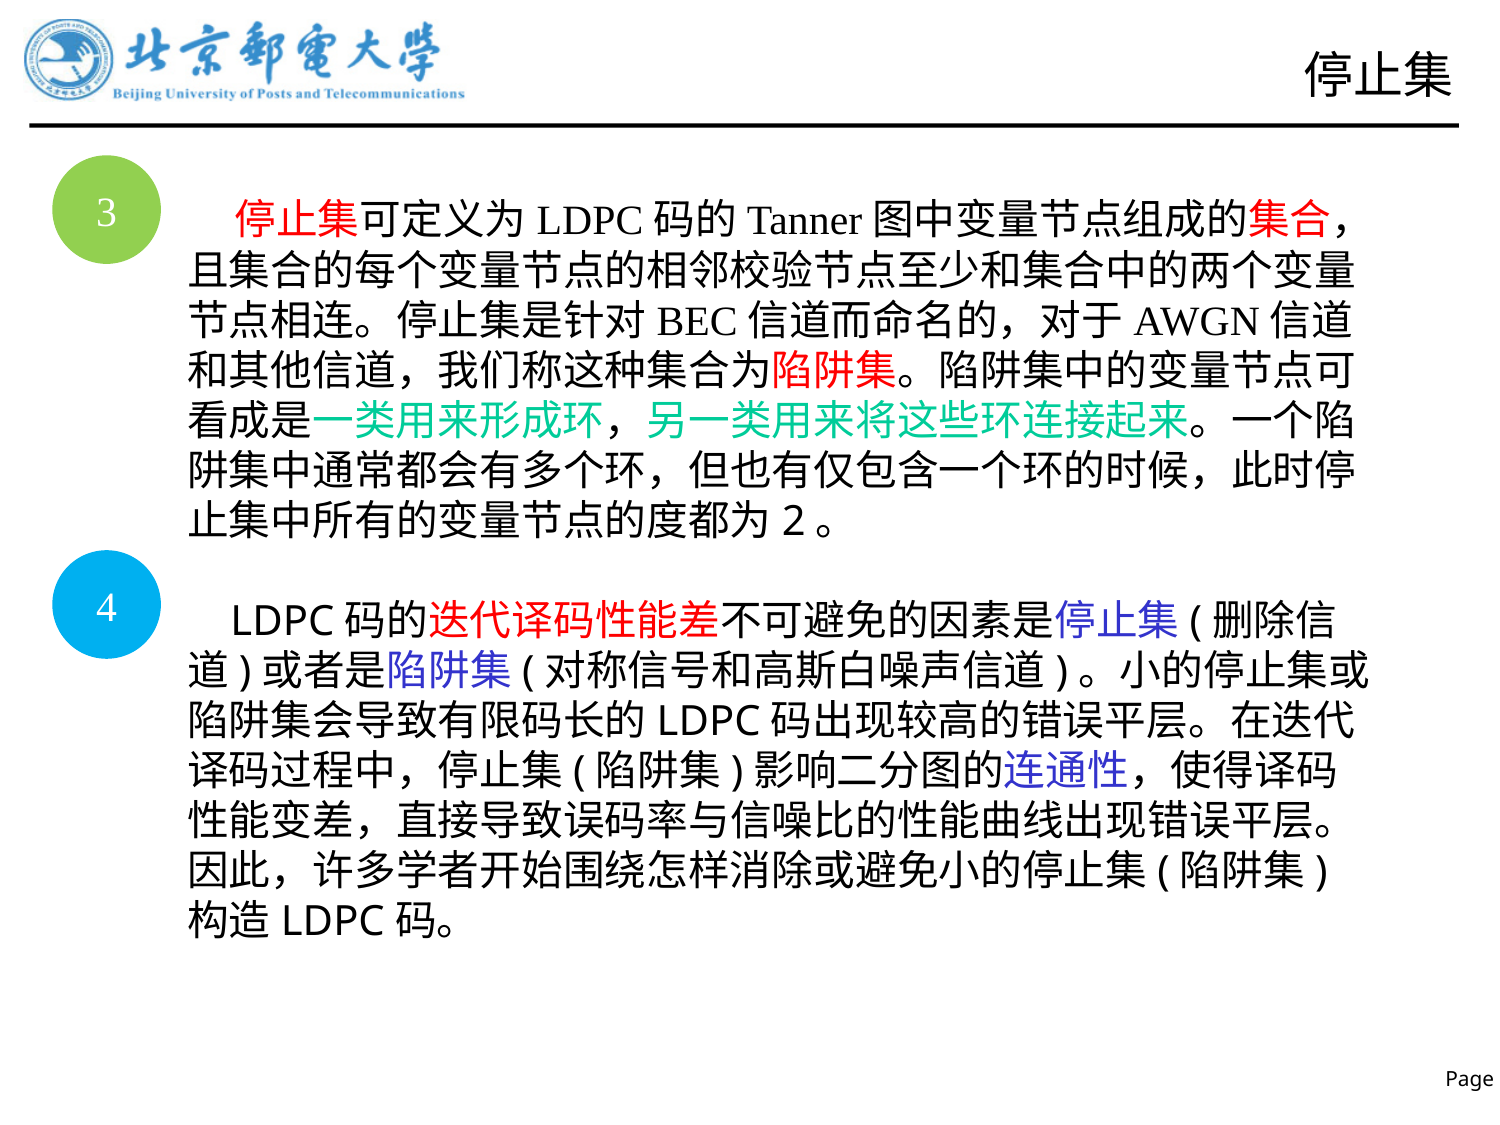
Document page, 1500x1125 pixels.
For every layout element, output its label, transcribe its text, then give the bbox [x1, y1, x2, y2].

text_box 停止集可定义为LDPC码的Tanner图中变量节点组成的集合，且集合的每个变量节点的相邻校验节点至少和集合中的两个变量节点相连。停止集是针对BEC信道而命名的，对于AWGN信道和其他信道，我们称这种集合为陷阱集。陷阱集中的变量节点可看成是一类用来形成环，另一类用来将这些环连接起来。一个陷阱集中通常都会有多个环，但也有仅包含一个环的时候，此时停止集中所有的变量节点的度都为2。 LDPC码的迭代译码性能差不可避免的因素是停止集(删除信道)或者是陷阱集(对称信号和高斯白噪声信道)。小的停止集或陷阱集会导致有限码长的LDPC码出现较高的错误平层。在迭代译码过程中，停止集(陷阱集)影响二分图的连通性，使得译码性能变差，直接导致误码率与信噪比的性能曲线出现错误平层。因此，许多学者开始围绕怎样消除或避免小的停止集(陷阱集)构造LDPC码。 [172, 186, 1390, 952]
title 停止集 [728, 16, 1469, 130]
picture [23, 19, 467, 102]
text_box 4 [53, 551, 160, 658]
text_box 3 [53, 156, 160, 263]
